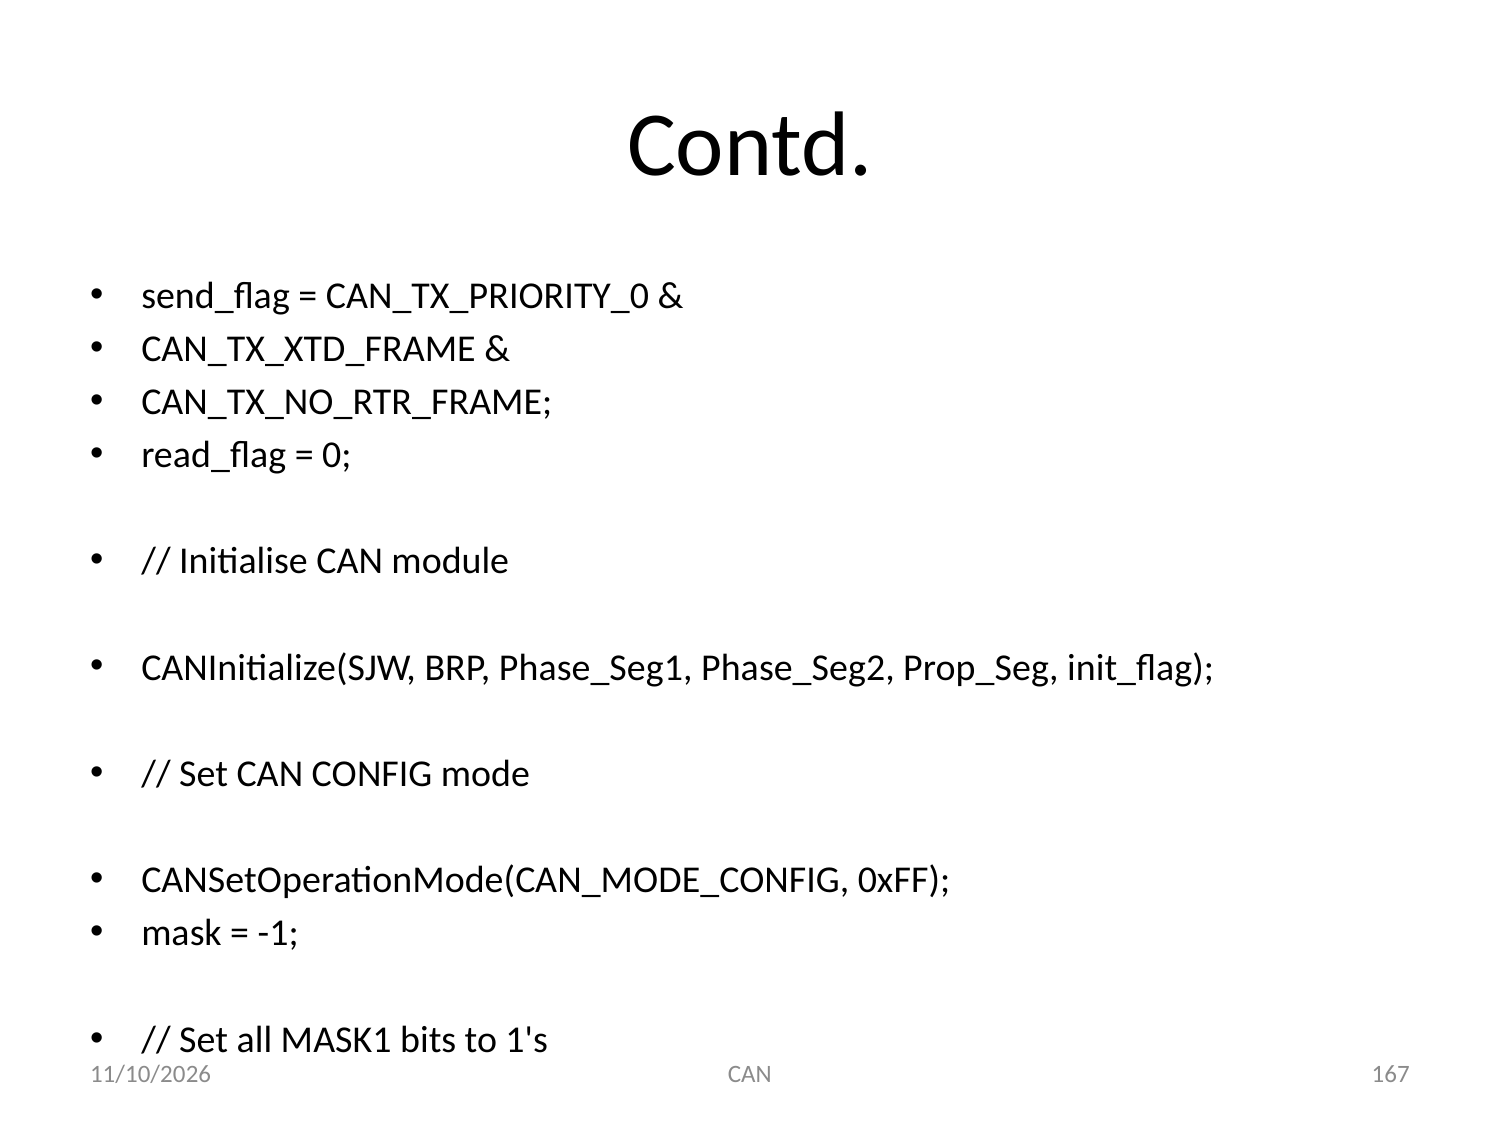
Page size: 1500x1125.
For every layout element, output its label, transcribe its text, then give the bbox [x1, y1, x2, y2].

footer CAN [512, 1042, 988, 1103]
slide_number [75, 1042, 425, 1103]
title Contd. [75, 45, 1425, 233]
slide_number 167 [1074, 1042, 1425, 1103]
list send_flag = CAN_TX_PRIORITY_0 & CAN_TX_XTD_FRAME & CAN_TX_NO_RTR_FRAME; read_flag = 0; // Initialise CAN module CANInitialize(SJW, BRP, Phase_Seg1, Phase_Seg2, Prop_Seg, init_flag); // Set CAN CONFIG mode CANSetOperationMode(CAN_MODE_CONFIG, 0xFF); mask = -1; // Set all MASK1 bits to 1's [75, 262, 1425, 1075]
